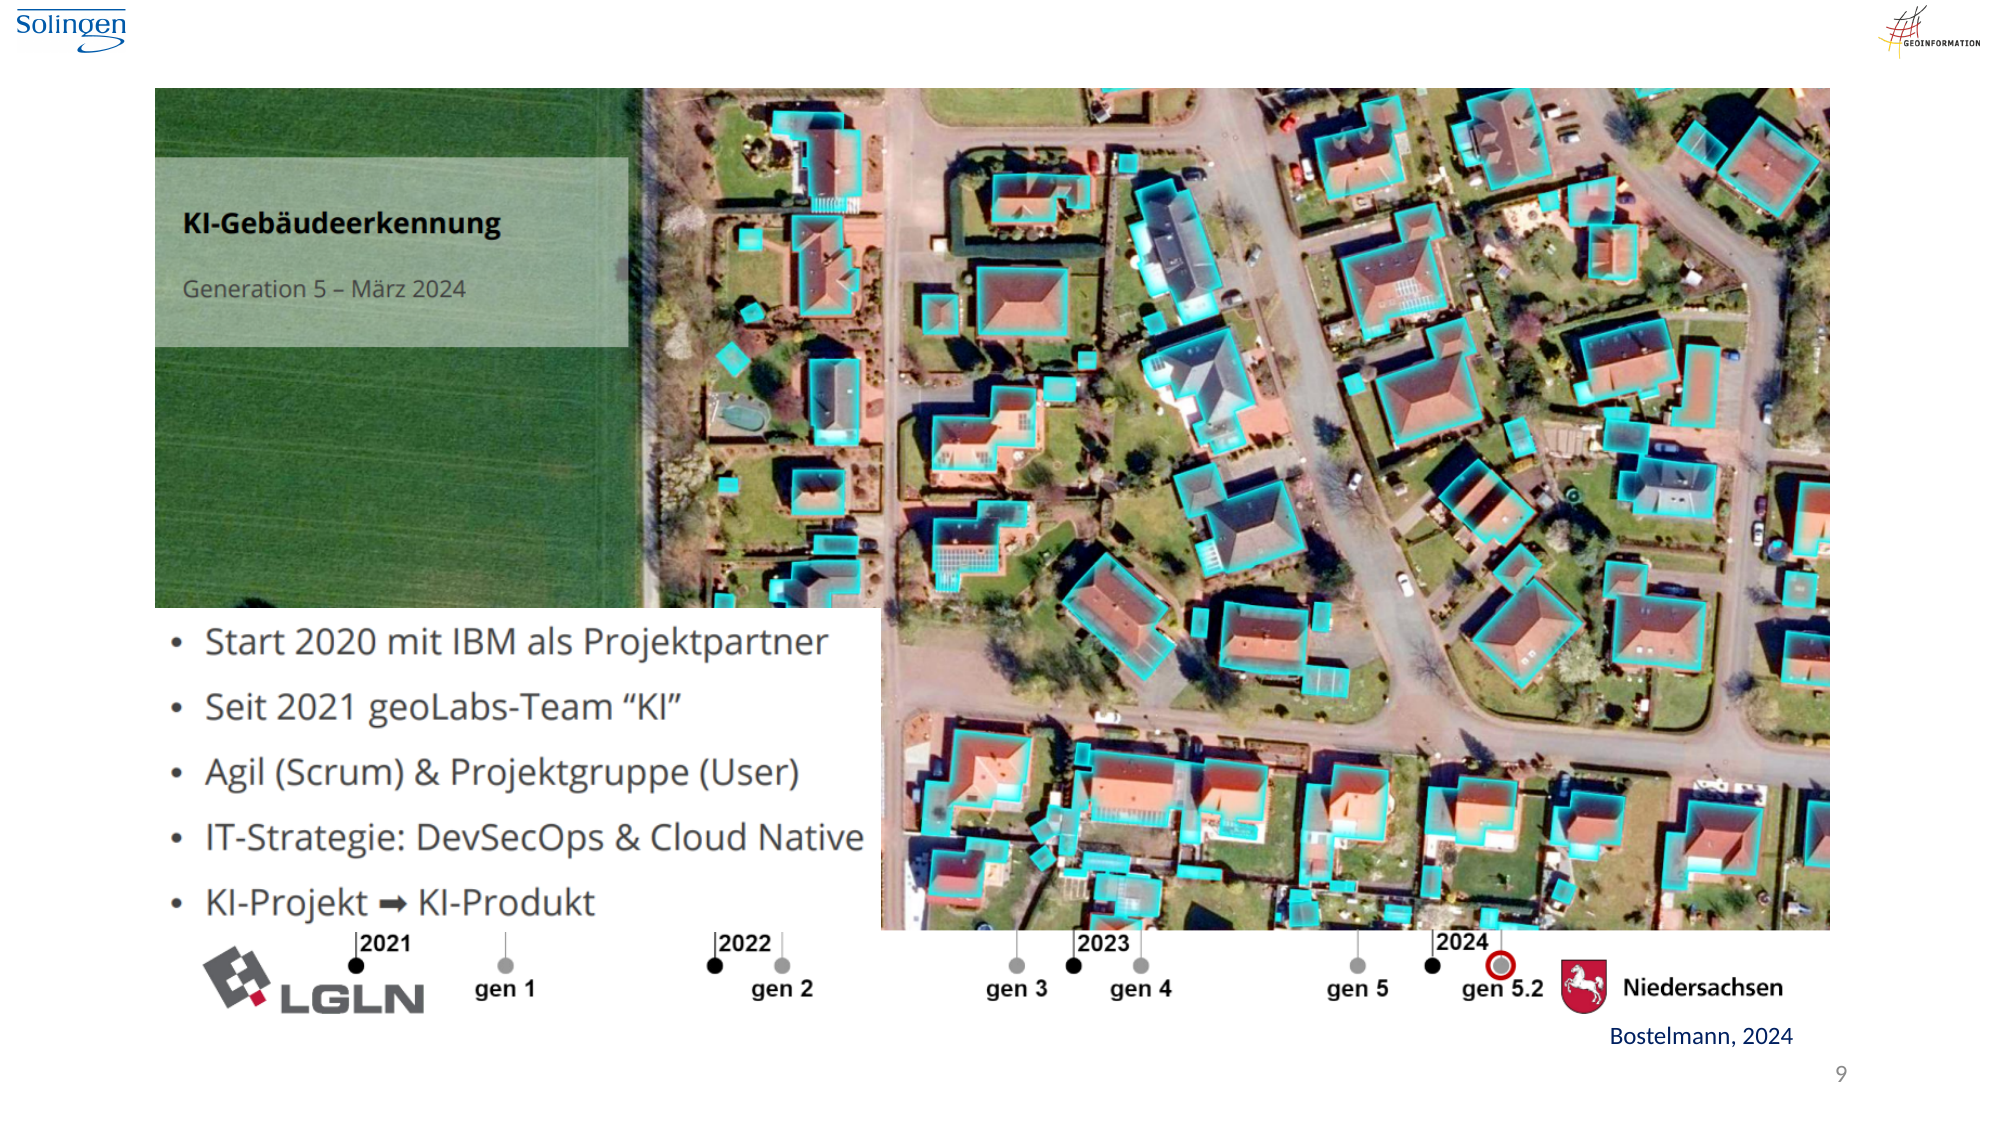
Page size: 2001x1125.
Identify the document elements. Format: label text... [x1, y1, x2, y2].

slide_number 9 [1412, 1042, 1863, 1103]
picture [17, 9, 126, 53]
picture [155, 88, 1830, 1028]
picture [1878, 5, 1980, 59]
text_box Bostelmann, 2024 [1595, 1028, 1809, 1058]
